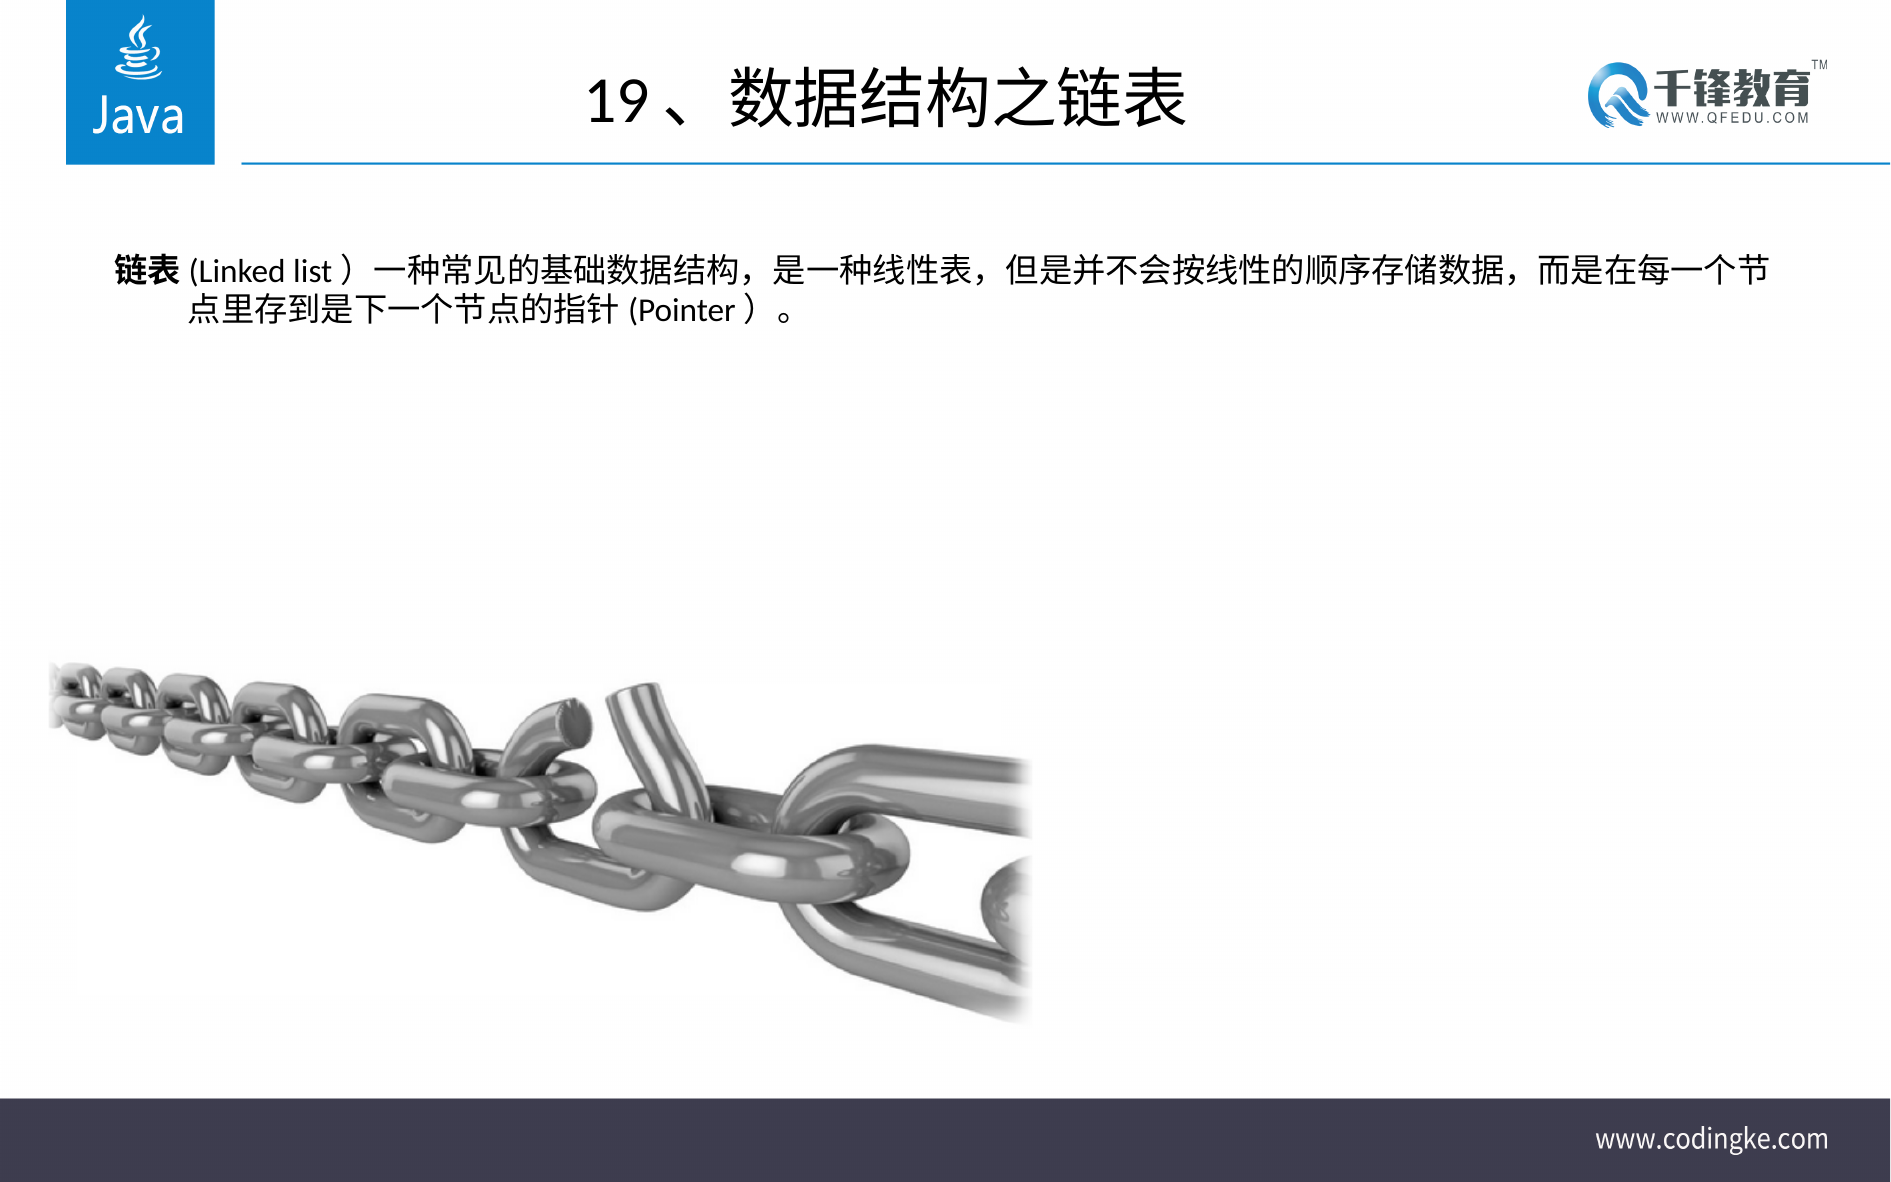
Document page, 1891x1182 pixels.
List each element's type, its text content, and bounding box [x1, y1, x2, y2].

title 19、数据结构之链表 [236, 47, 1536, 147]
picture [0, 0, 1891, 1182]
list 链表(Linked list）一种常见的基础数据结构，是一种线性表，但是并不会按线性的顺序存储数据，而是在每一个节点里存到是下一个节点的指针(Pointer）。 [94, 239, 1796, 1036]
